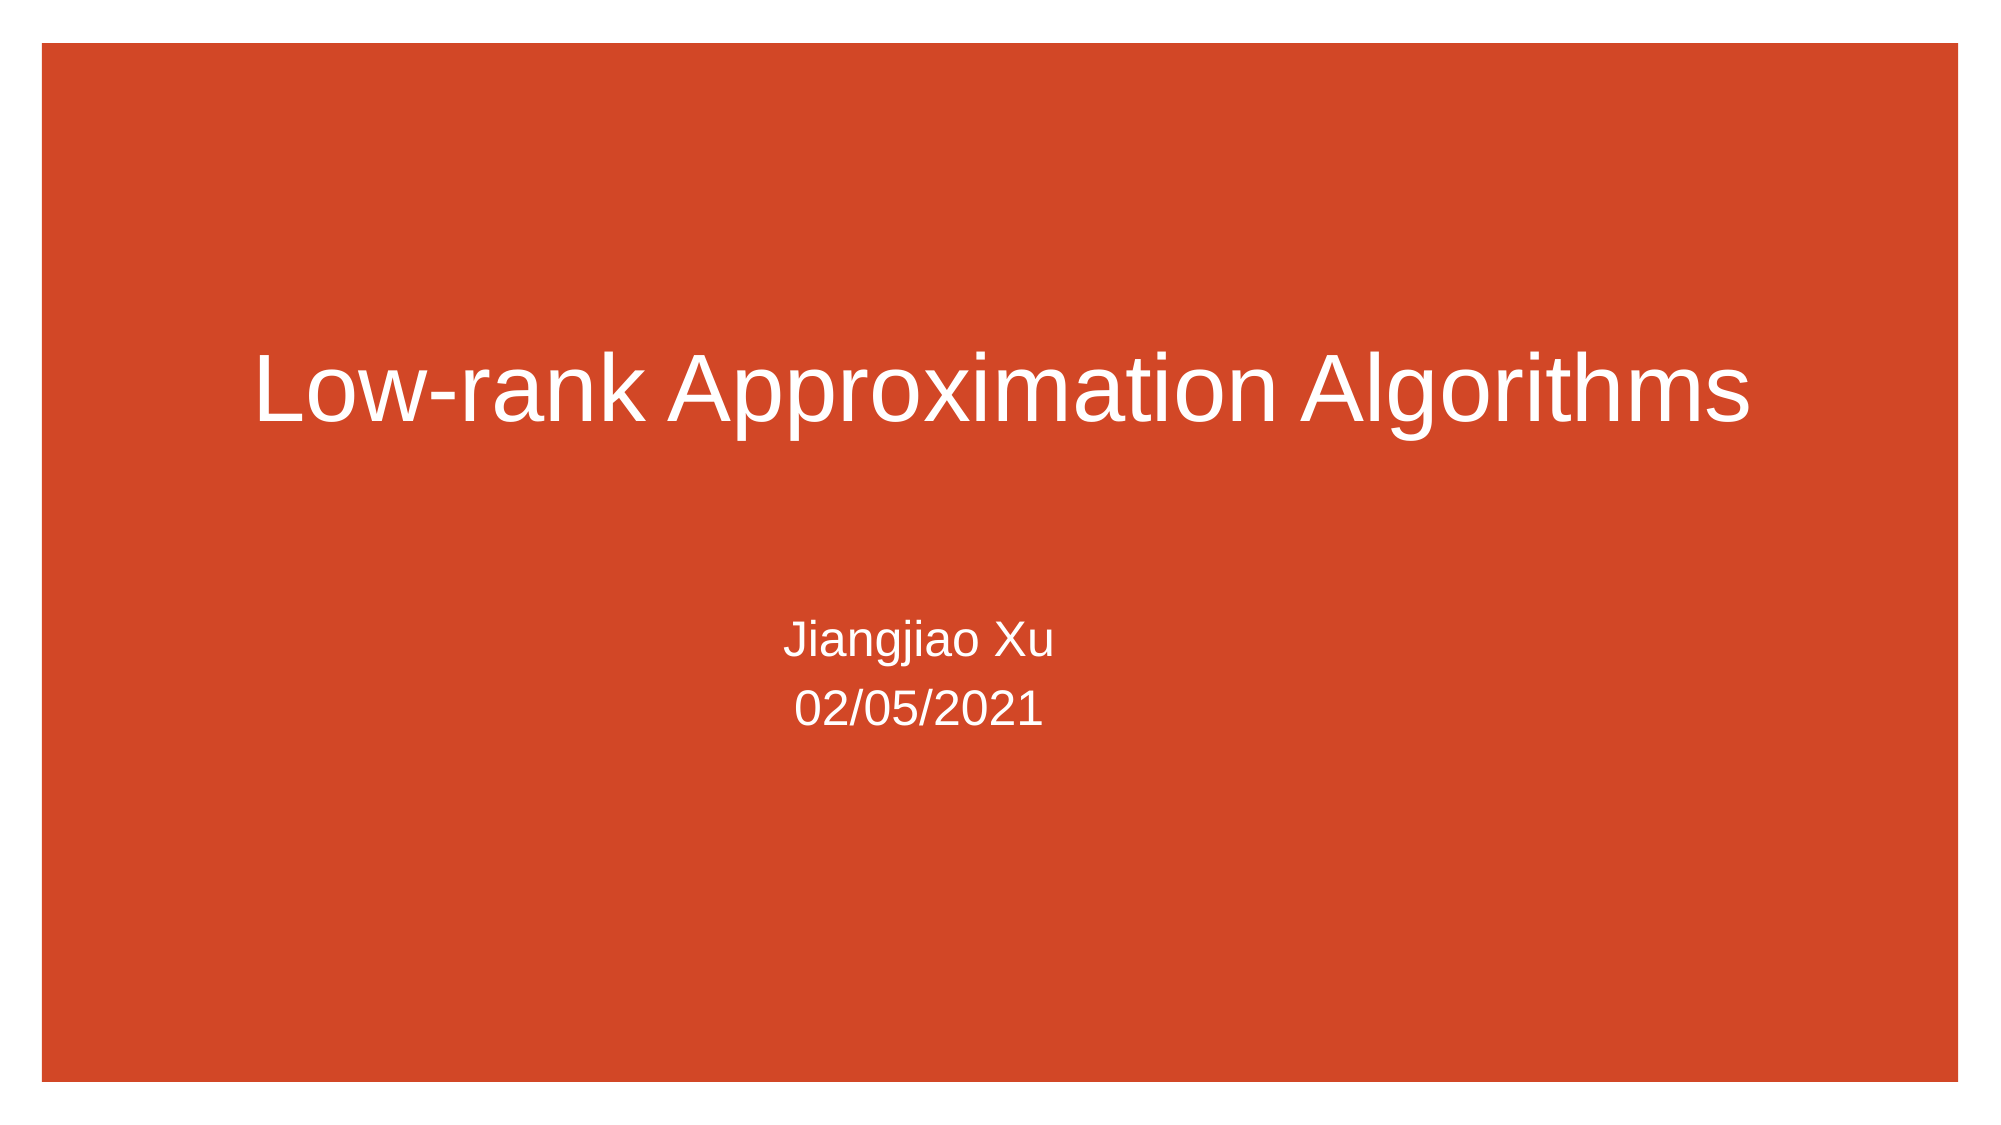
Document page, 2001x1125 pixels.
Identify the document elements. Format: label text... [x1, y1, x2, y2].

title Low-rank Approximation Algorithms [237, 186, 1810, 579]
subtitle Jiangjiao Xu 02/05/2021 [133, 605, 1706, 792]
